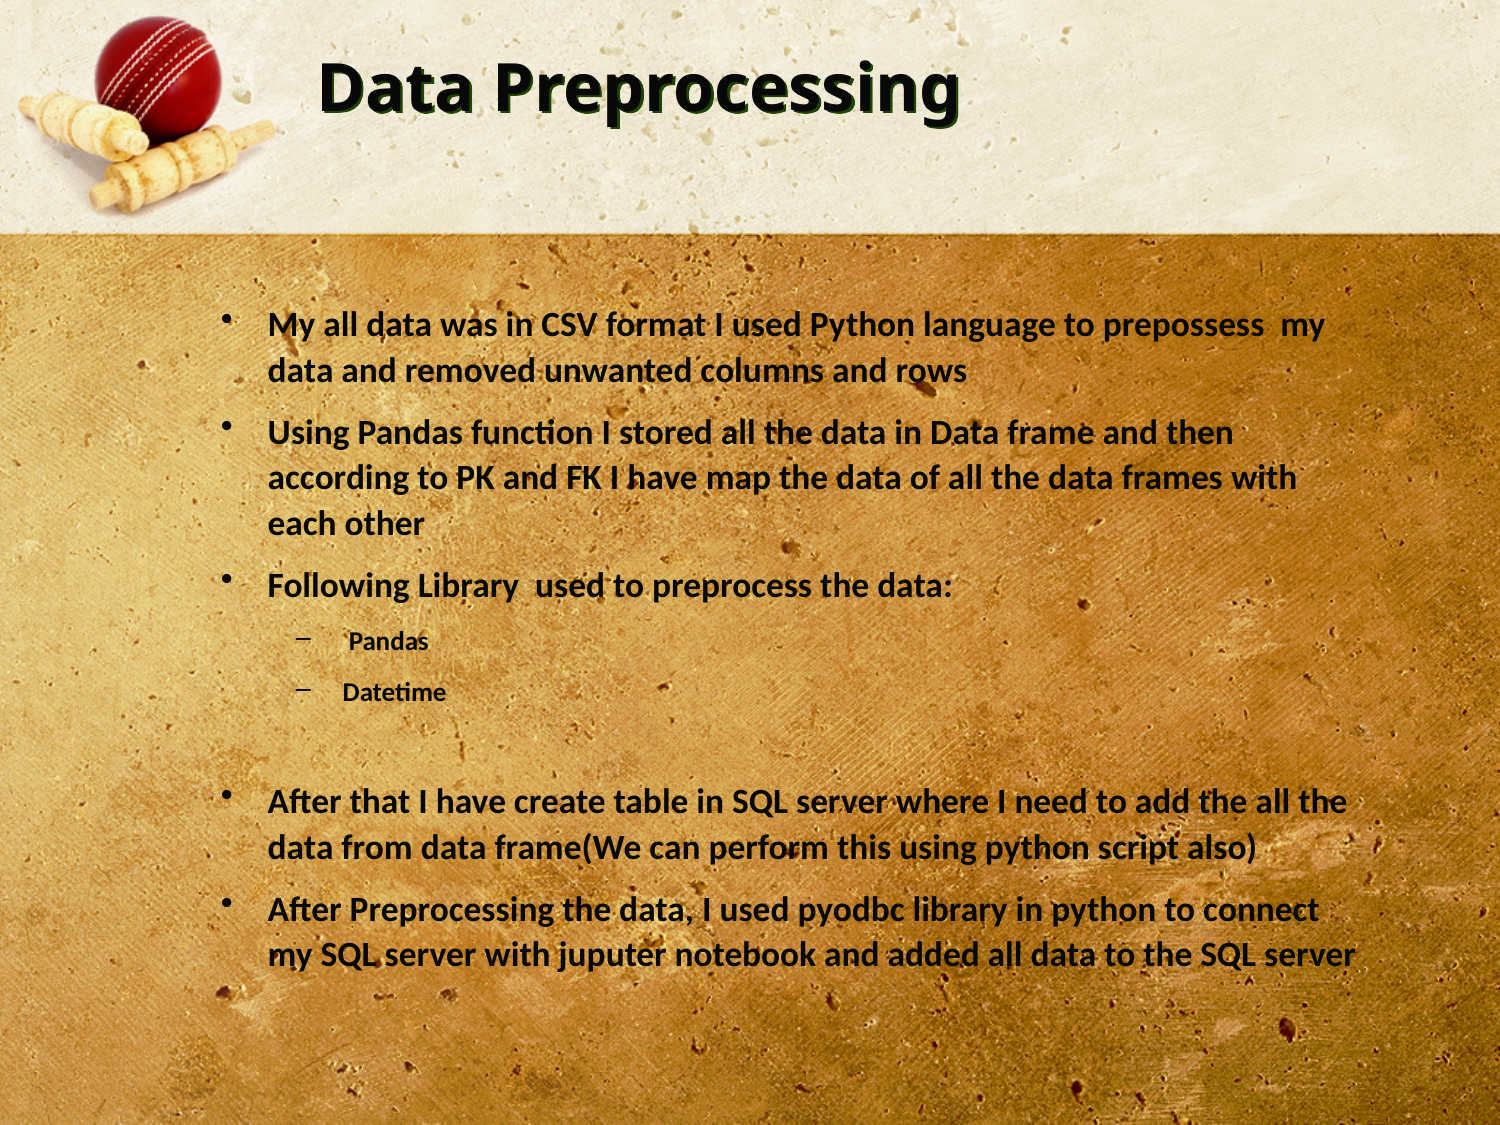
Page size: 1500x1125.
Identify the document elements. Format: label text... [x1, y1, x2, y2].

picture [0, 0, 1500, 1125]
list My all data was in CSV format I used Python language to prepossess my data and removed unwanted columns and rows Using Pandas function I stored all the data in Data frame and then according to PK and FK I have map the data of all the data frames with each other Following Library used to preprocess the data: Pandas Datetime After that I have create table in SQL server where I need to add the all the data from data frame(We can perform this using python script also) After Preprocessing the data, I used pyodbc library in python to connect my SQL server with juputer notebook and added all data to the SQL server [111, 290, 1389, 1071]
title Data Preprocessing [300, 30, 999, 138]
